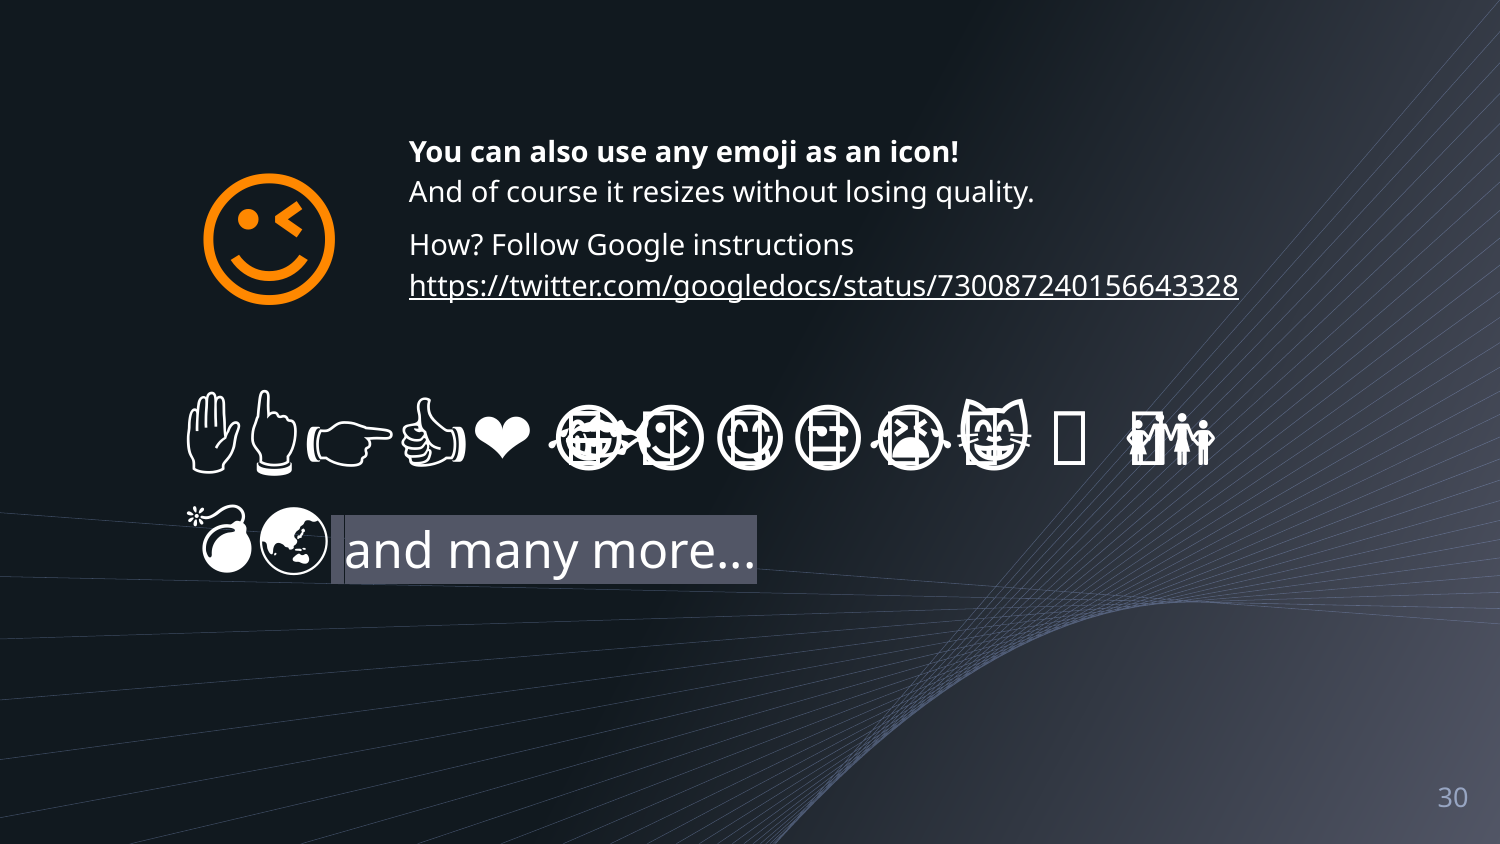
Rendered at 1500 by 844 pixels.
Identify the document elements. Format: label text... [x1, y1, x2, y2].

text_box 😉 [159, 127, 381, 341]
text_box ✋👆👉👍👤👦👧👨👩👪💃🏃💑❤😂😉😋😒😭👶😸🐟🍒🍔💣📌📖🔨🎃🎈🎨🏈🏰🌏🔌🔑 and many more... [183, 376, 1307, 799]
list You can also use any emoji as an icon! And of course it resizes without losing quality. How? Follow Google instructions https://twitter.com/googledocs/status/730087240156643328 [408, 127, 1307, 317]
slide_number 30 [1378, 766, 1469, 832]
